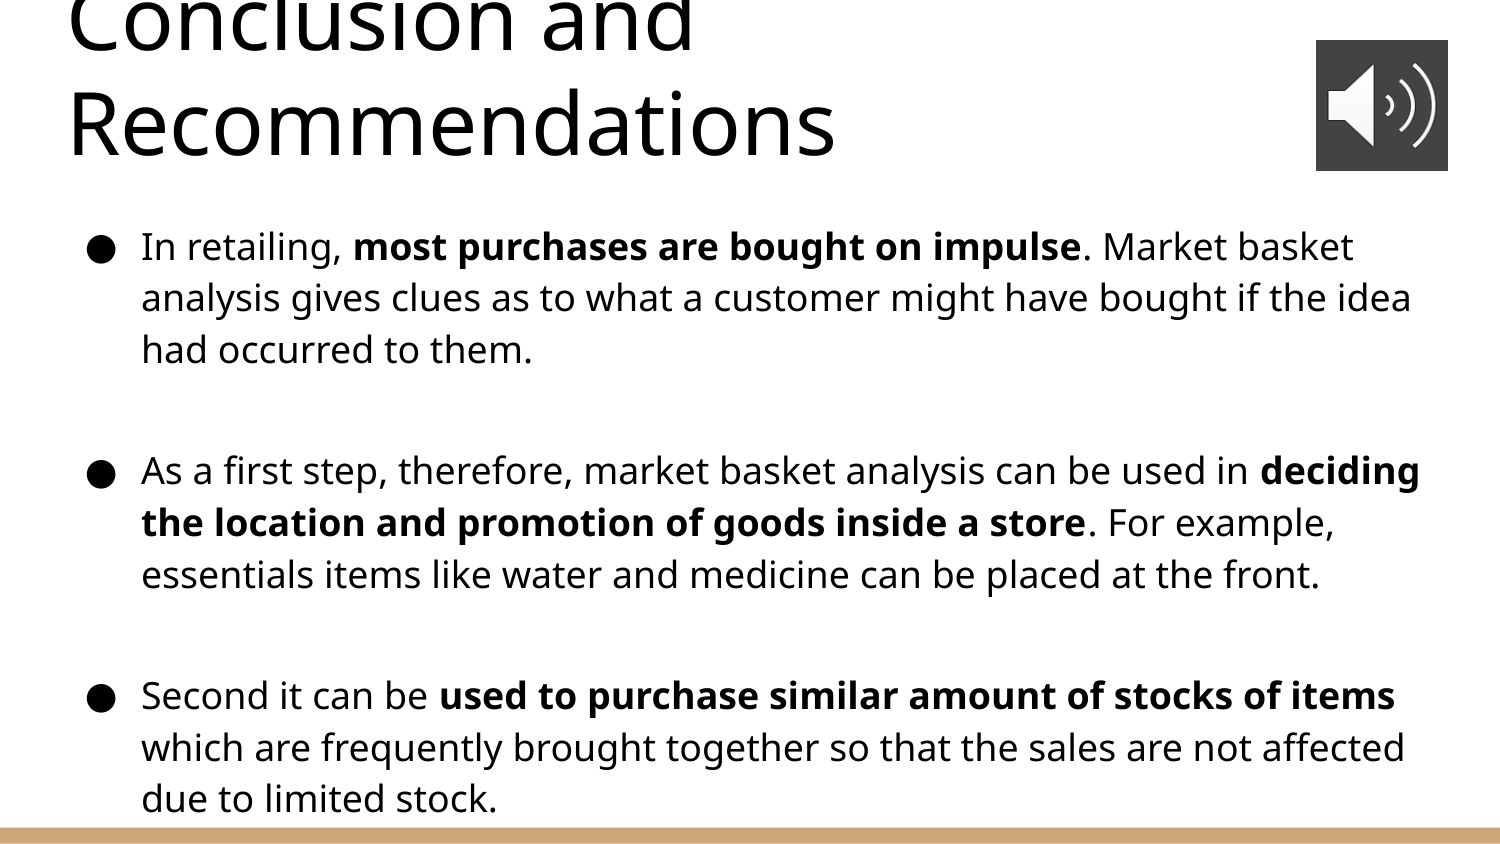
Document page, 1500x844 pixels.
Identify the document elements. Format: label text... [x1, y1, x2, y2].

list In retailing, most purchases are bought on impulse. Market basket analysis gives clues as to what a customer might have bought if the idea had occurred to them. As a first step, therefore, market basket analysis can be used in deciding the location and promotion of goods inside a store. For example, essentials items like water and medicine can be placed at the front. Second it can be used to purchase similar amount of stocks of items which are frequently brought together so that the sales are not affected due to limited stock. [51, 200, 1449, 803]
picture [1315, 38, 1450, 173]
title Conclusion and Recommendations [51, 51, 1449, 189]
